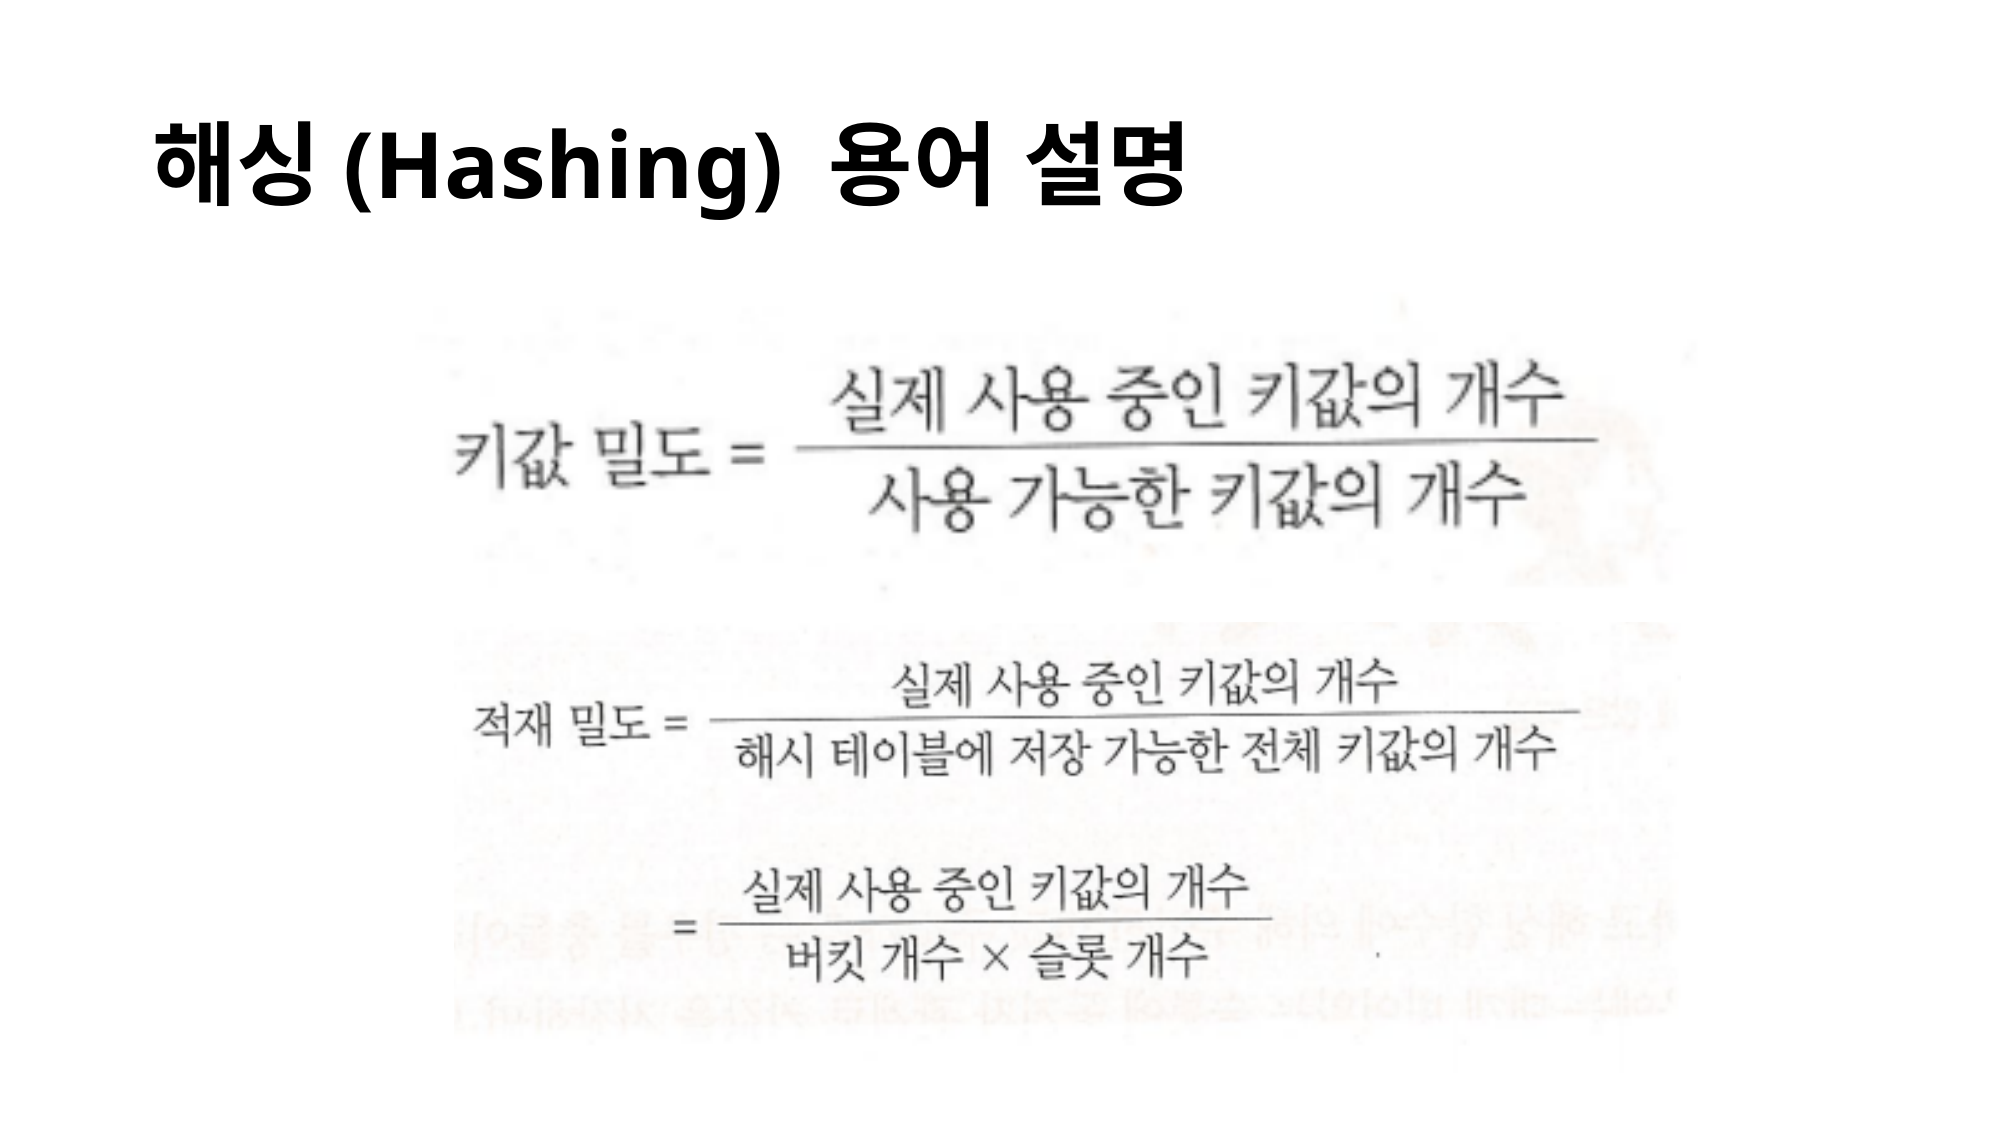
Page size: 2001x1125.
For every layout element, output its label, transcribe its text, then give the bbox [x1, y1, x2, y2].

picture [386, 277, 1748, 1073]
title 해싱(Hashing) 용어 설명 [137, 59, 1863, 278]
